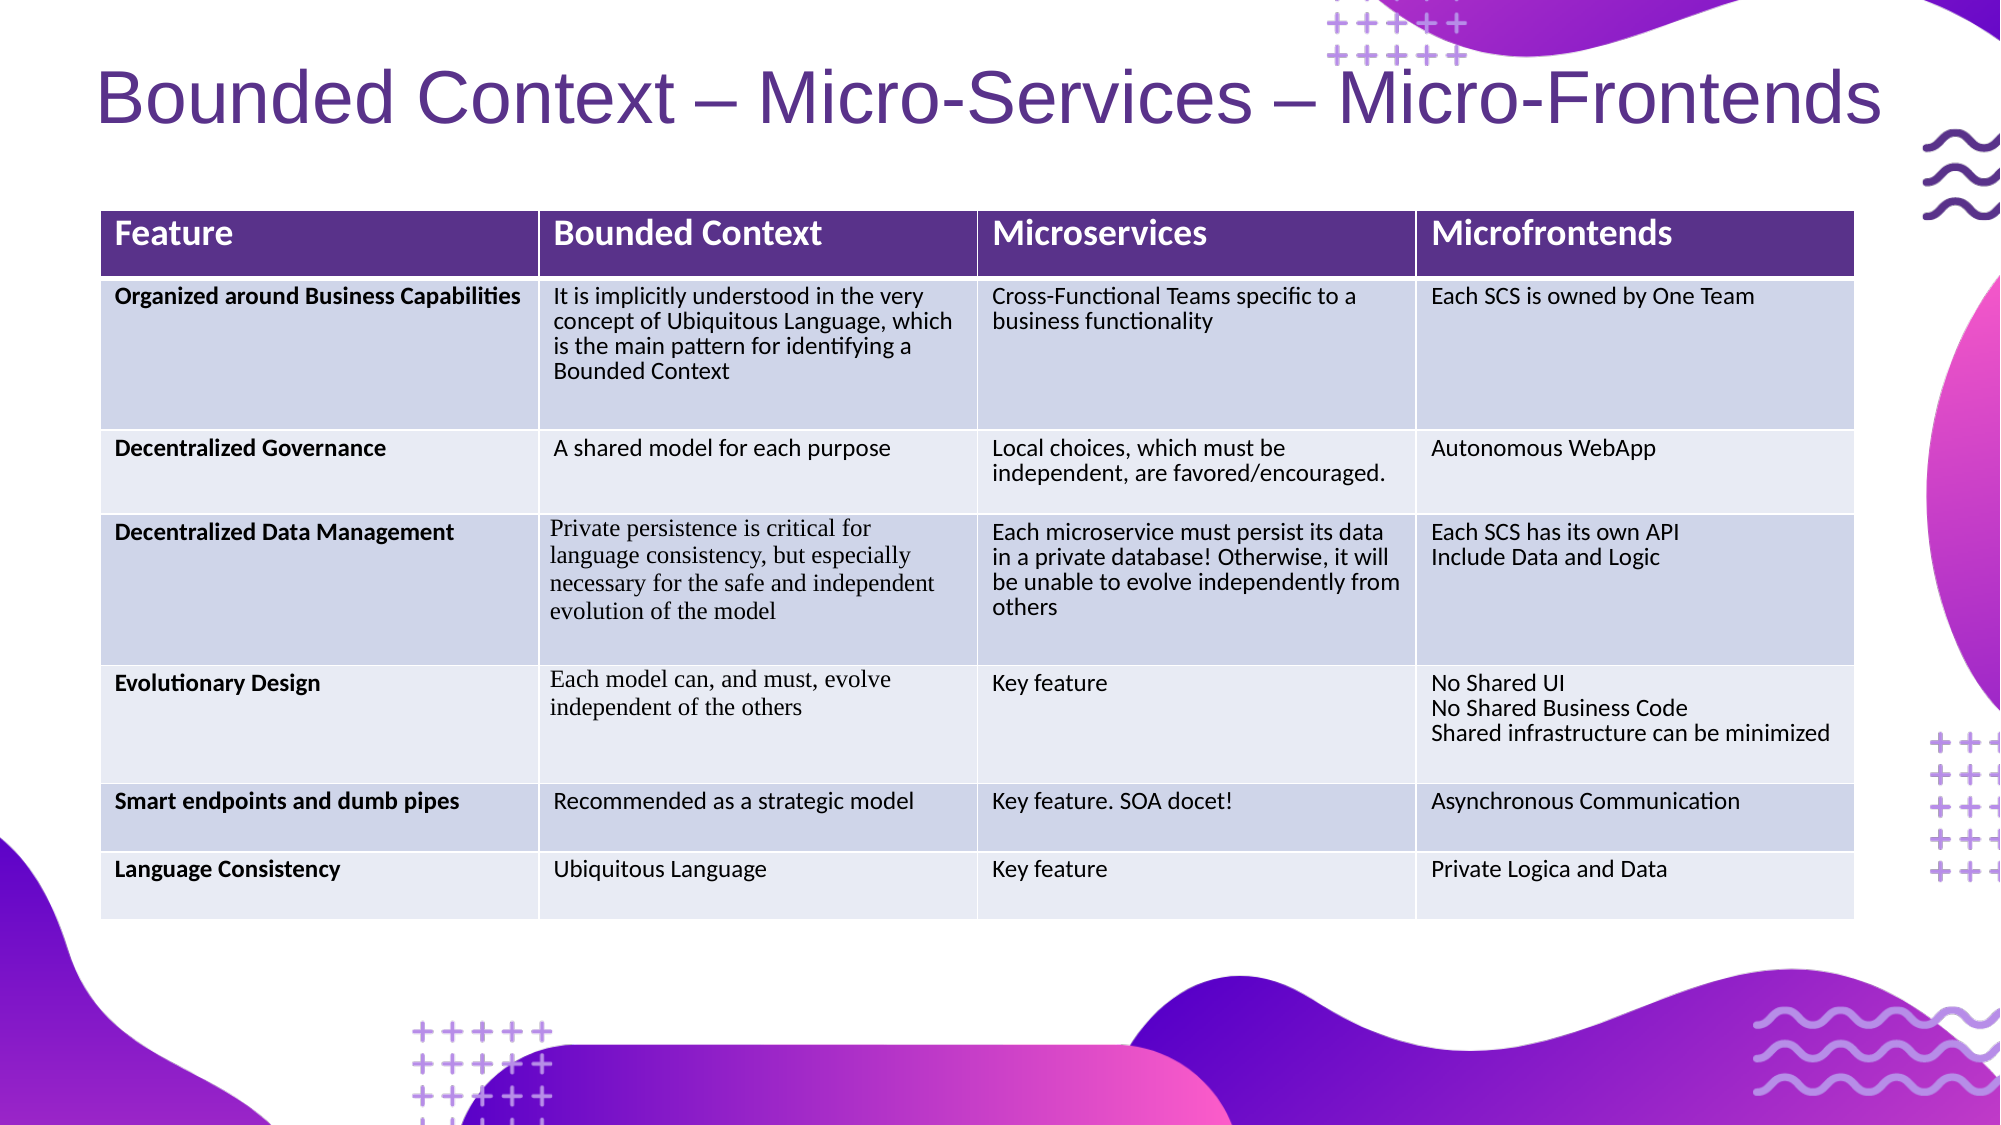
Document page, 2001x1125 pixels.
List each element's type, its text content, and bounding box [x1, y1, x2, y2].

table_cell Organized around Business Capabilities [101, 281, 538, 429]
table_cell Private persistence is critical for language consistency, but especially necessary for the safe and independent evolution of the model [540, 515, 977, 665]
table_cell Each model can, and must, evolve independent of the others [540, 666, 977, 783]
table_header Bounded Context [540, 211, 977, 276]
table_header Microfrontends [1417, 211, 1854, 276]
table_cell A shared model for each purpose [540, 431, 977, 513]
table_cell Key feature. SOA docet! [978, 784, 1415, 851]
table_cell It is implicitly understood in the very concept of Ubiquitous Language, which is the main pattern for identifying a Bounded Context [540, 281, 977, 429]
table_cell Decentralized Governance [101, 431, 538, 513]
table_header Microservices [978, 211, 1415, 276]
table_cell Recommended as a strategic model [540, 784, 977, 851]
table_cell Language Consistency [101, 853, 538, 919]
picture [0, 0, 2000, 1125]
table_cell Local choices, which must be independent, are favored/encouraged. [978, 431, 1415, 513]
table_cell No Shared UI No Shared Business Code Shared infrastructure can be minimized [1417, 666, 1854, 783]
table_cell Asynchronous Communication [1417, 784, 1854, 851]
table_cell Cross-Functional Teams specific to a business functionality [978, 281, 1415, 429]
table_cell Key feature [978, 853, 1415, 919]
table_cell Evolutionary Design [101, 666, 538, 783]
table_header Feature [101, 211, 538, 276]
table_cell Smart endpoints and dumb pipes [101, 784, 538, 851]
table_cell Autonomous WebApp [1417, 431, 1854, 513]
title Bounded Context – Micro-Services – Micro-Frontends [80, 23, 1920, 175]
table_cell Each SCS has its own API Include Data and Logic [1417, 515, 1854, 665]
table_cell Each microservice must persist its data in a private database! Otherwise, it will be unable to evolve independently from others [978, 515, 1415, 665]
table_cell Private Logica and Data [1417, 853, 1854, 919]
table_cell Ubiquitous Language [540, 853, 977, 919]
table_cell Key feature [978, 666, 1415, 783]
table_cell Each SCS is owned by One Team [1417, 281, 1854, 429]
table_cell Decentralized Data Management [101, 515, 538, 665]
